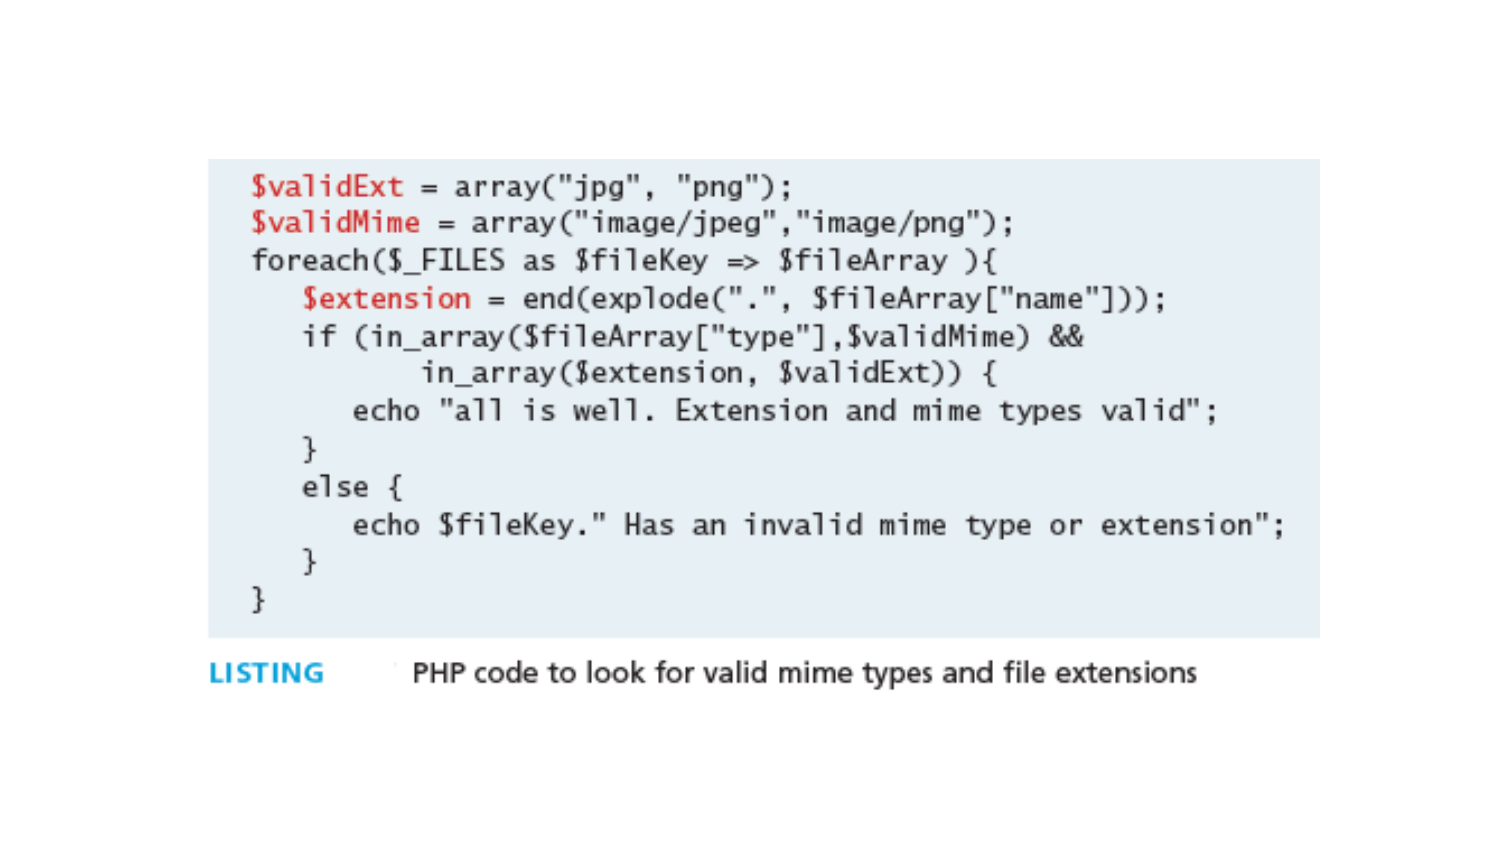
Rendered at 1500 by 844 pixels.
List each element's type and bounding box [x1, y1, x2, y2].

picture [162, 159, 1320, 717]
